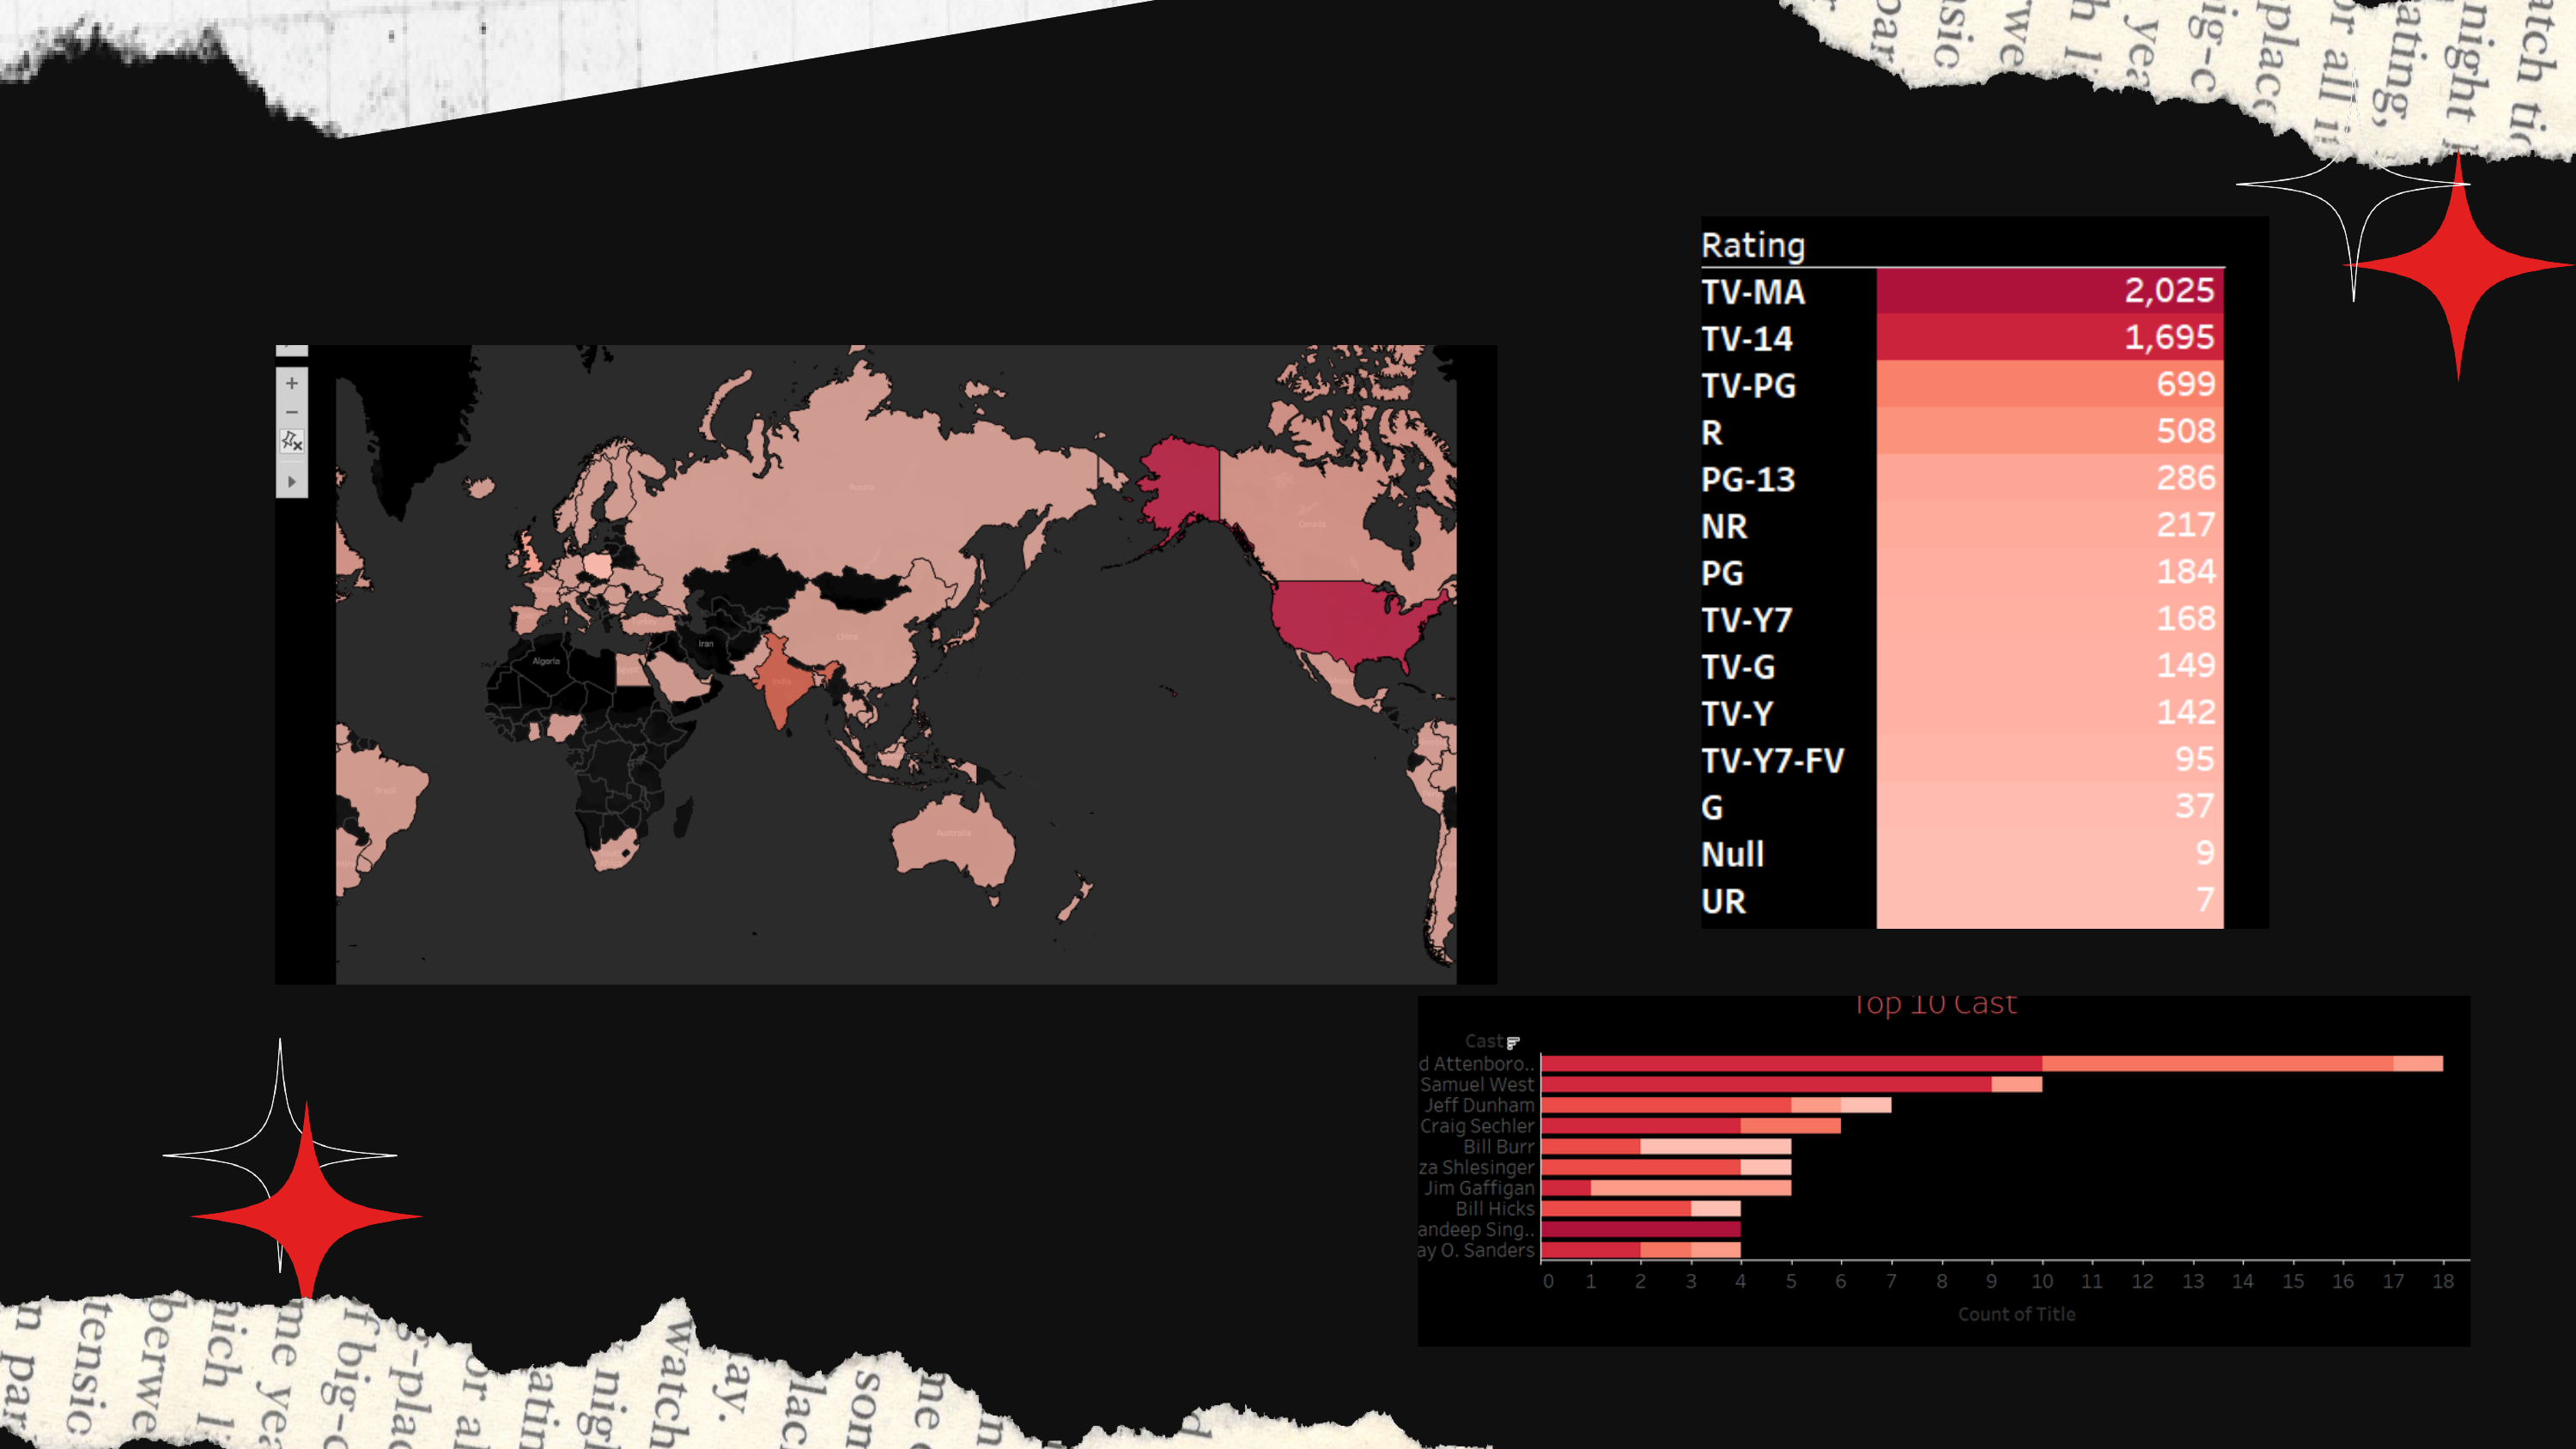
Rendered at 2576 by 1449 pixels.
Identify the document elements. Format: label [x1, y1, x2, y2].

text_box [0, 1216, 1493, 1449]
text_box [162, 1038, 398, 1250]
text_box [2341, 147, 2576, 383]
text_box [1497, 0, 2576, 263]
text_box [0, 0, 1156, 197]
text_box [1701, 216, 2269, 929]
text_box [275, 345, 1498, 985]
text_box [2236, 66, 2471, 302]
text_box [189, 1099, 424, 1249]
text_box [1418, 996, 2471, 1347]
